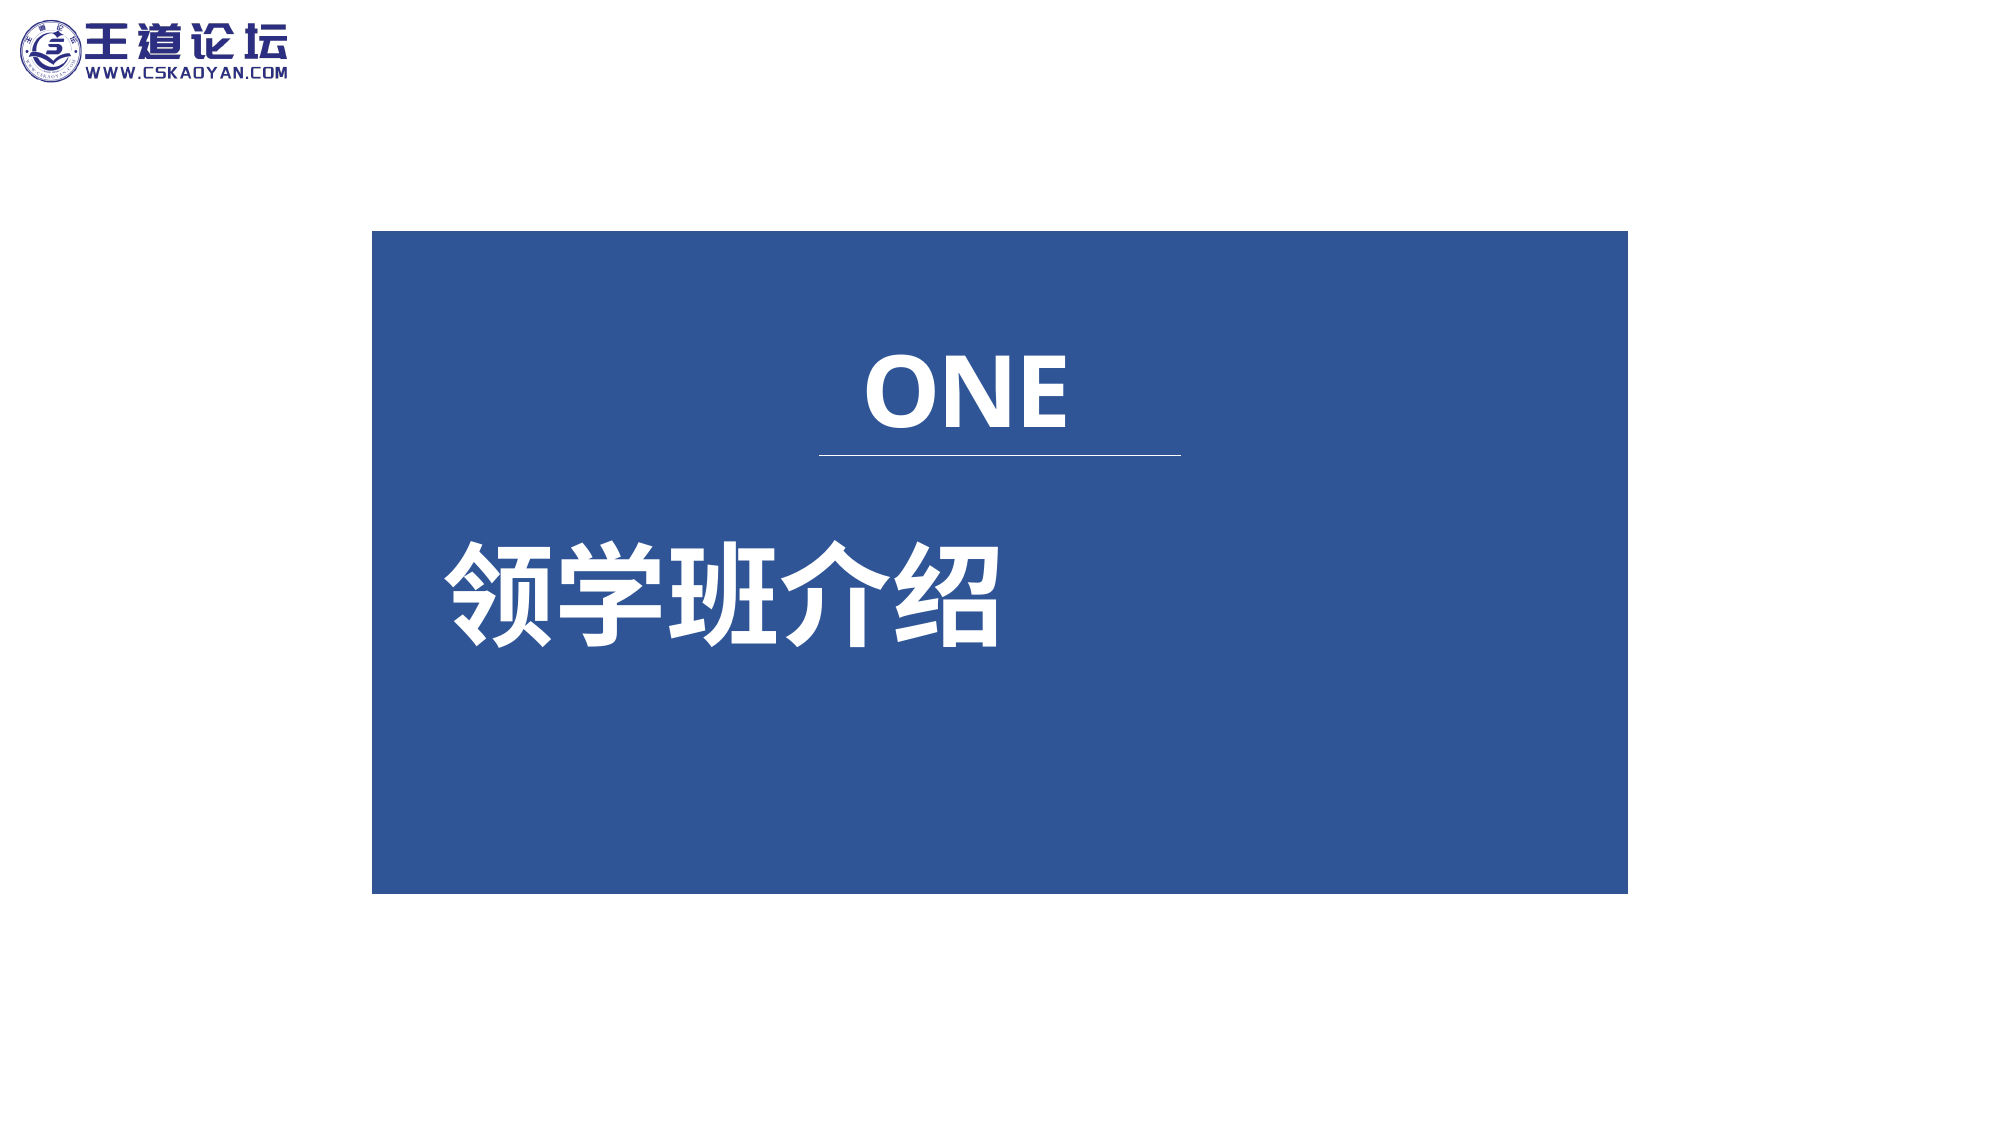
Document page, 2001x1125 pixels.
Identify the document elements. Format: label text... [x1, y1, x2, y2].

text_box ONE [846, 319, 1154, 455]
text_box [372, 231, 1628, 894]
picture [14, 14, 291, 88]
text_box 领学班介绍 [427, 517, 1573, 668]
